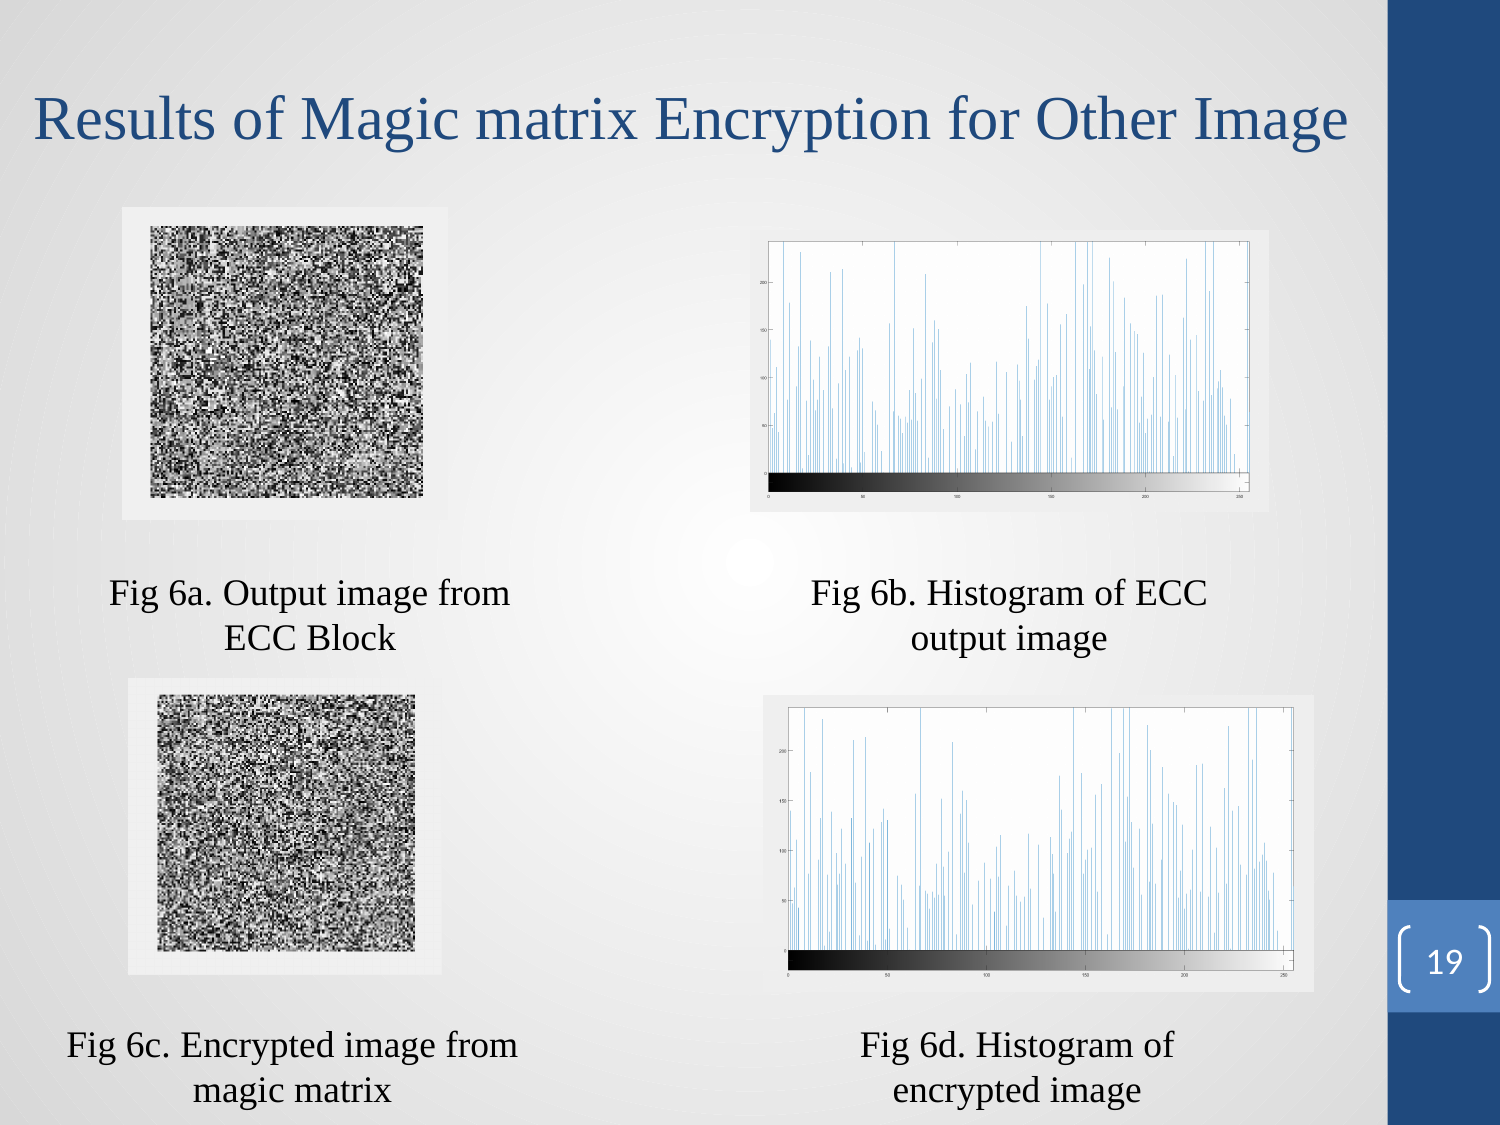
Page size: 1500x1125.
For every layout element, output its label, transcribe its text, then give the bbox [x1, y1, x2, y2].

text_box Results of Magic matrix Encryption for Other Image [18, 62, 1370, 208]
text_box Fig 6d. Histogram of encrypted image [766, 1005, 1269, 1076]
text_box Fig 6a. Output image from ECC Block [58, 553, 562, 624]
picture [763, 694, 1314, 992]
text_box Fig 6b. Histogram of ECC output image [758, 553, 1261, 624]
text_box Fig 6c. Encrypted image from magic matrix [41, 1005, 544, 1076]
slide_number ‹#› [1397, 925, 1492, 994]
picture [122, 207, 448, 521]
picture [128, 678, 442, 976]
picture [749, 230, 1269, 512]
